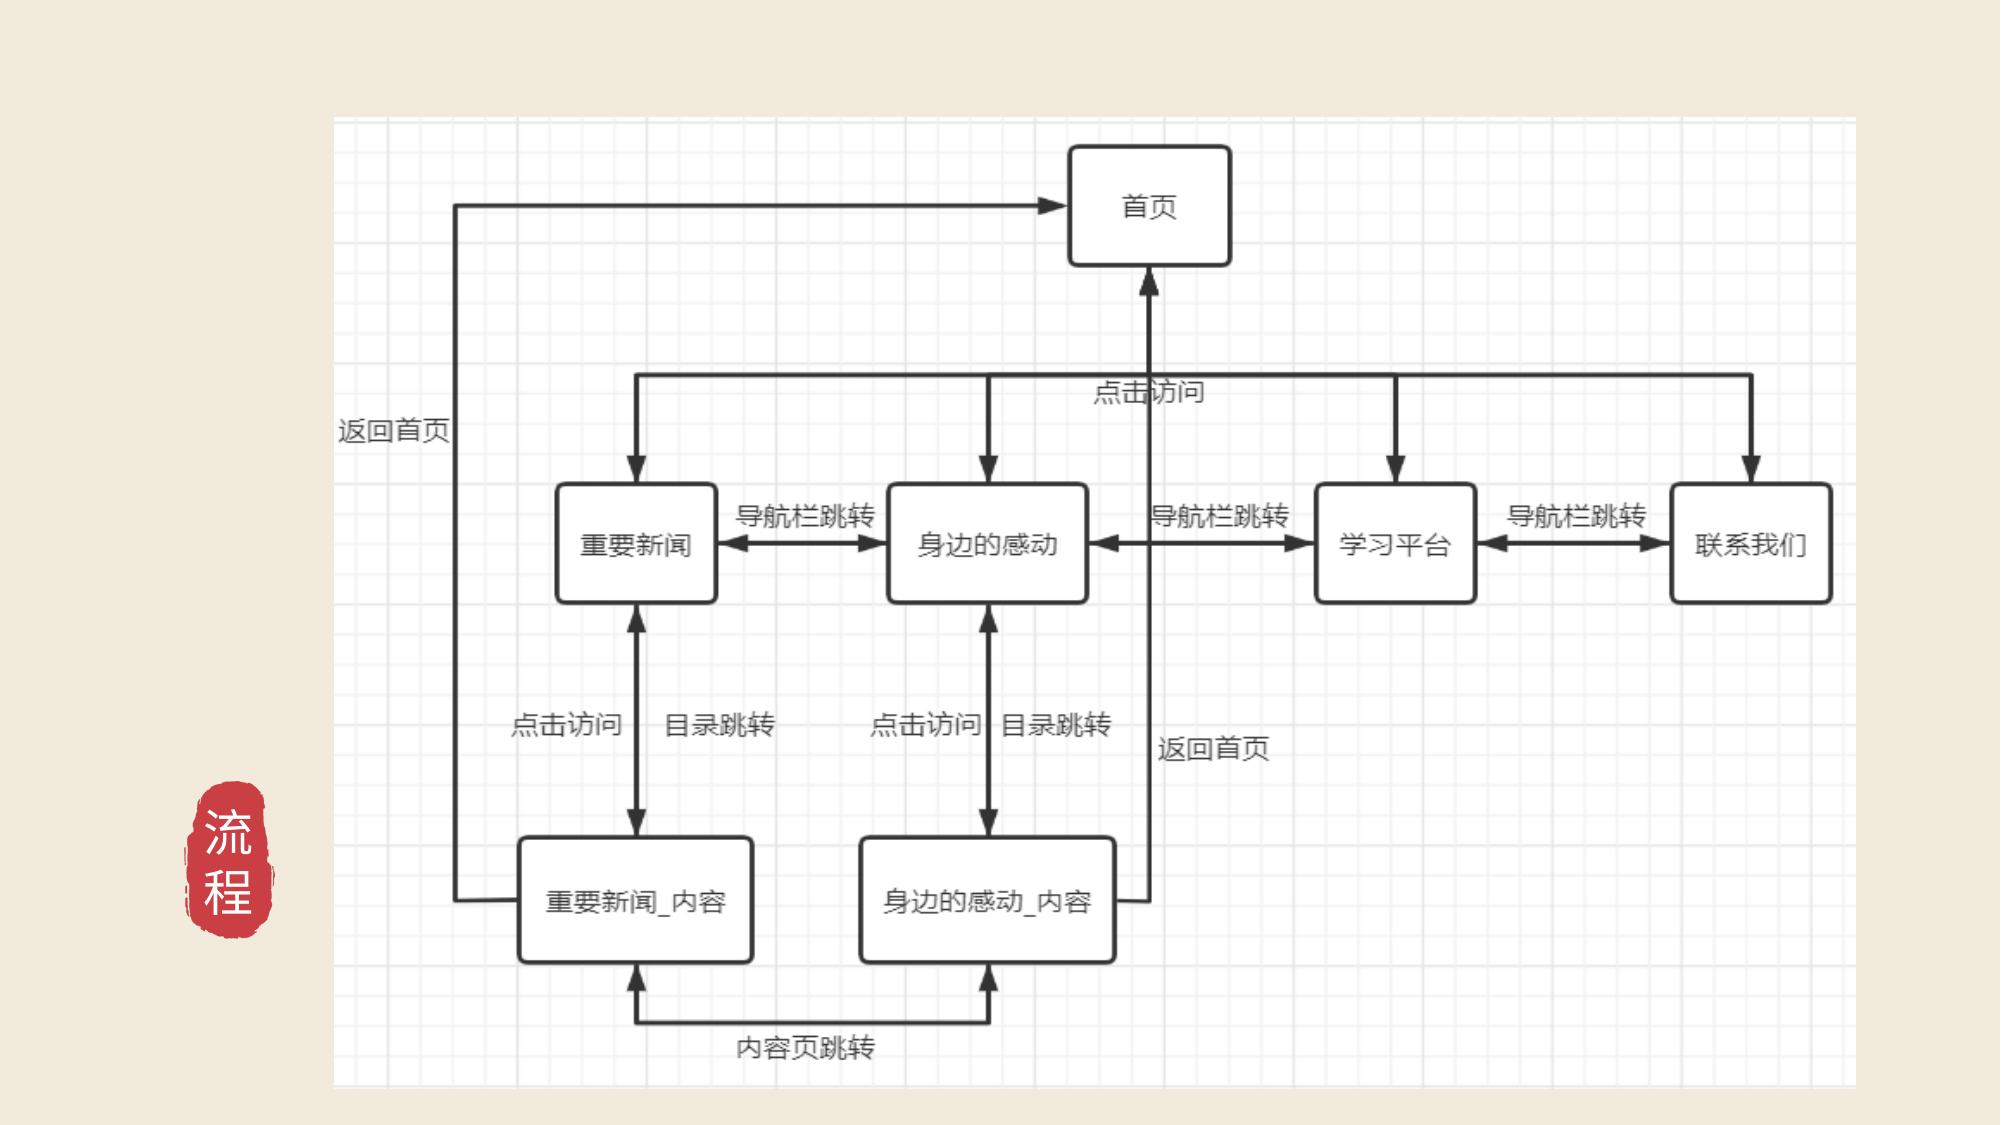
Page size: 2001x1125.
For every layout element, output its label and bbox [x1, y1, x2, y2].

picture [96, 117, 1856, 1089]
